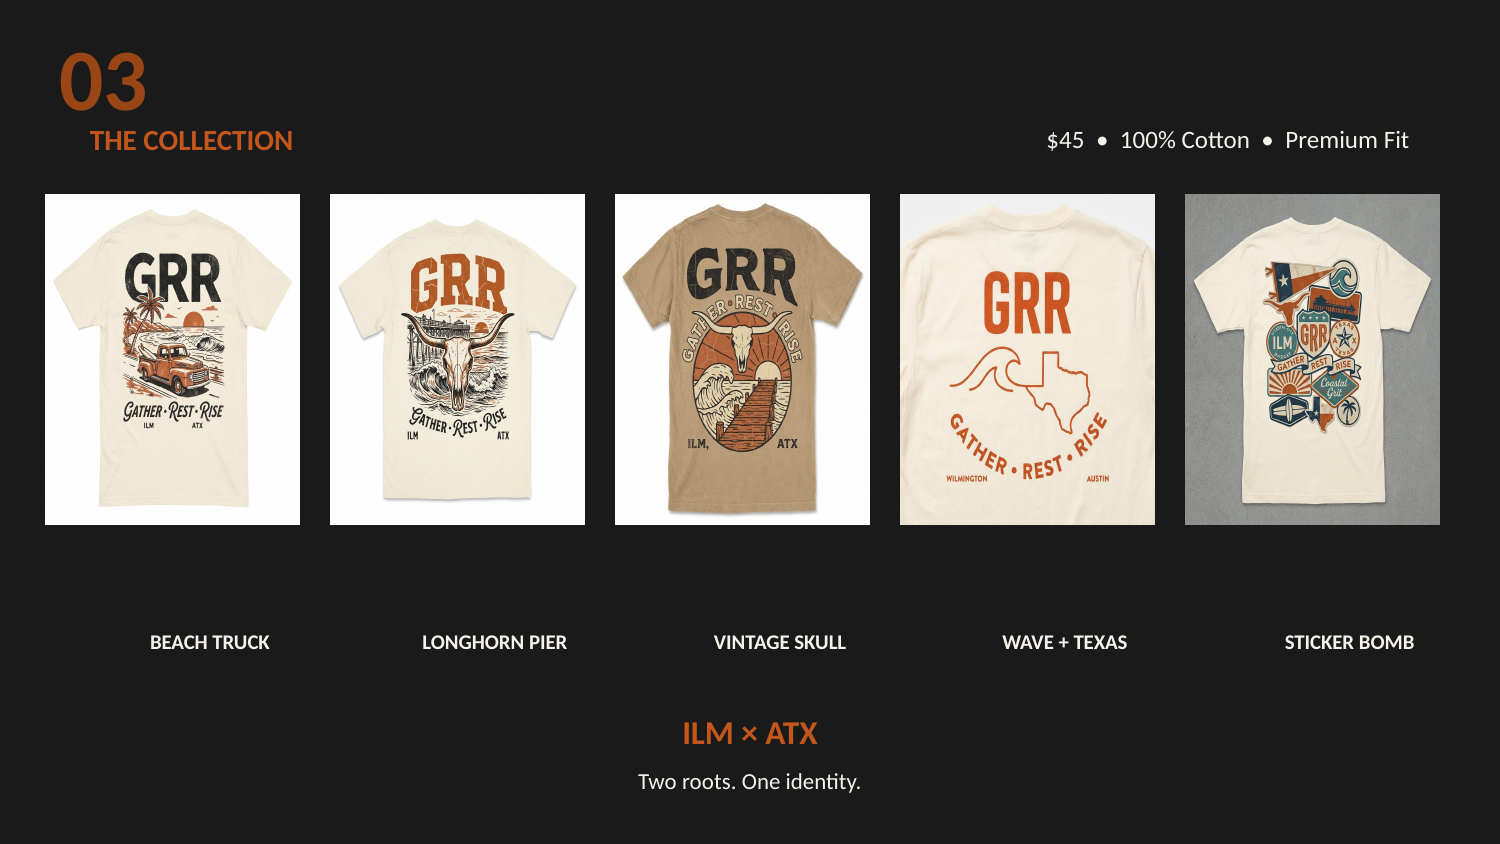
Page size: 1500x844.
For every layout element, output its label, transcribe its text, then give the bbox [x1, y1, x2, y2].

picture [1184, 194, 1440, 525]
picture [899, 194, 1155, 525]
text_box Two roots. One identity. [0, 757, 1500, 803]
picture [329, 194, 585, 525]
text_box LONGHORN PIER [329, 615, 614, 668]
text_box ILM × ATX [0, 705, 1500, 757]
text_box 03 [44, 22, 270, 128]
text_box $45 • 100% Cotton • Premium Fit [749, 112, 1425, 165]
text_box VINTAGE SKULL [614, 615, 899, 668]
picture [614, 194, 870, 525]
text_box WAVE + TEXAS [899, 615, 1184, 668]
text_box STICKER BOMB [1184, 615, 1500, 668]
text_box THE COLLECTION [74, 112, 675, 165]
text_box BEACH TRUCK [44, 615, 329, 668]
picture [44, 194, 300, 525]
